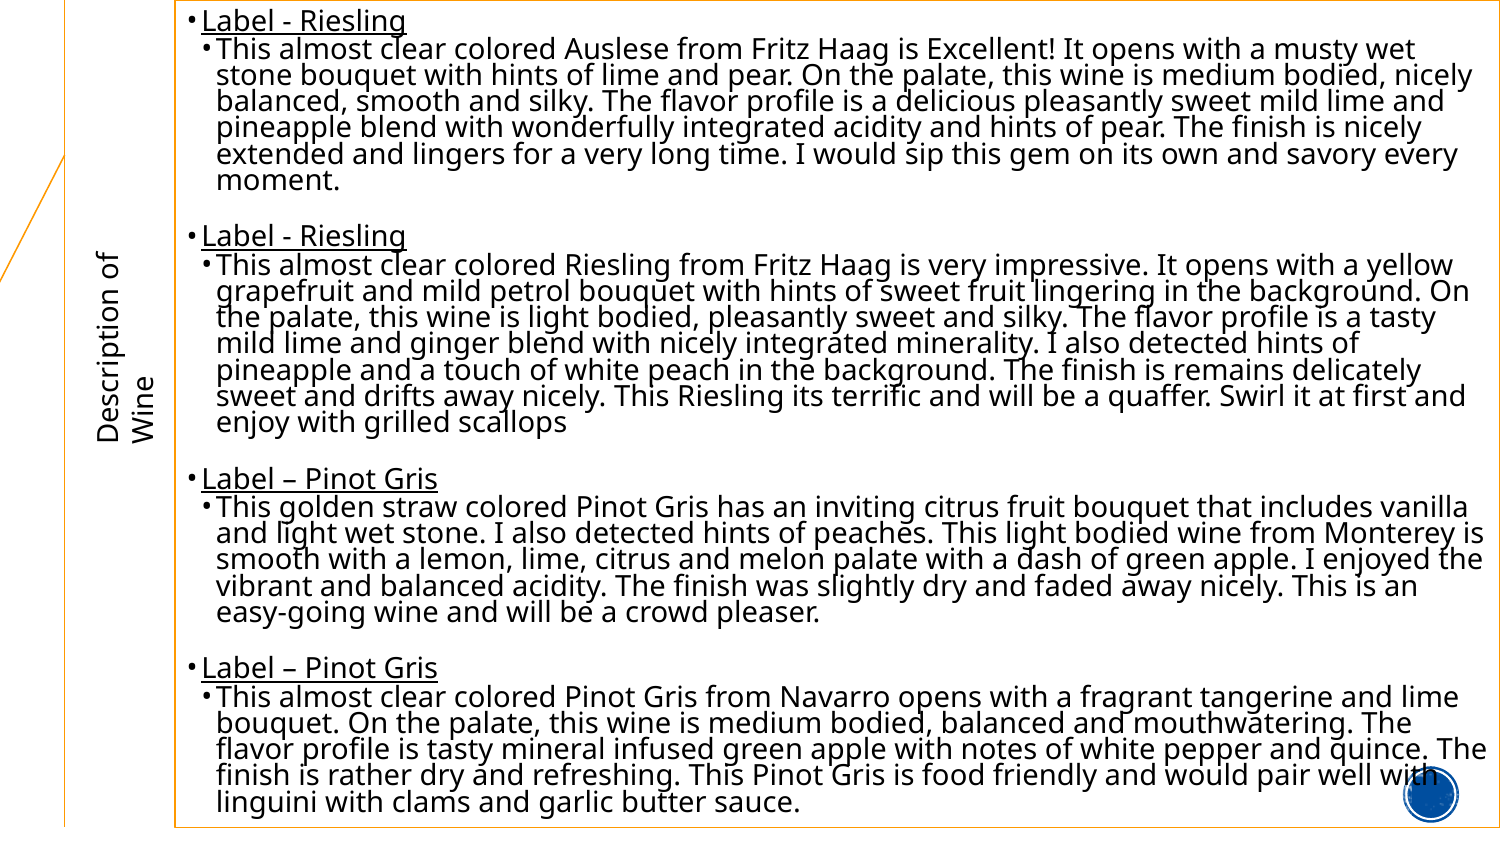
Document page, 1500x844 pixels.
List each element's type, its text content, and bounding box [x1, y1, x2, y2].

text_box Label - Riesling This almost clear colored Auslese from Fritz Haag is Excellent! It opens with a musty wet stone bouquet with hints of lime and pear. On the palate, this wine is medium bodied, nicely balanced, smooth and silky. The flavor profile is a delicious pleasantly sweet mild lime and pineapple blend with wonderfully integrated acidity and hints of pear. The finish is nicely extended and lingers for a very long time. I would sip this gem on its own and savory every moment. Label - Riesling This almost clear colored Riesling from Fritz Haag is very impressive. It opens with a yellow grapefruit and mild petrol bouquet with hints of sweet fruit lingering in the background. On the palate, this wine is light bodied, pleasantly sweet and silky. The flavor profile is a tasty mild lime and ginger blend with nicely integrated minerality. I also detected hints of pineapple and a touch of white peach in the background. The finish is remains delicately sweet and drifts away nicely. This Riesling its terrific and will be a quaffer. Swirl it at first and enjoy with grilled scallops Label – Pinot Gris This golden straw colored Pinot Gris has an inviting citrus fruit bouquet that includes vanilla and light wet stone. I also detected hints of peaches. This light bodied wine from Monterey is smooth with a lemon, lime, citrus and melon palate with a dash of green apple. I enjoyed the vibrant and balanced acidity. The finish was slightly dry and faded away nicely. This is an easy-going wine and will be a crowd pleaser. Label – Pinot Gris This almost clear colored Pinot Gris from Navarro opens with a fragrant tangerine and lime bouquet. On the palate, this wine is medium bodied, balanced and mouthwatering. The flavor profile is tasty mineral infused green apple with notes of white pepper and quince. The finish is rather dry and refreshing. This Pinot Gris is food friendly and would pair well with linguini with clams and garlic butter sauce. [175, 0, 1500, 828]
text_box Description of Wine [73, 207, 174, 460]
